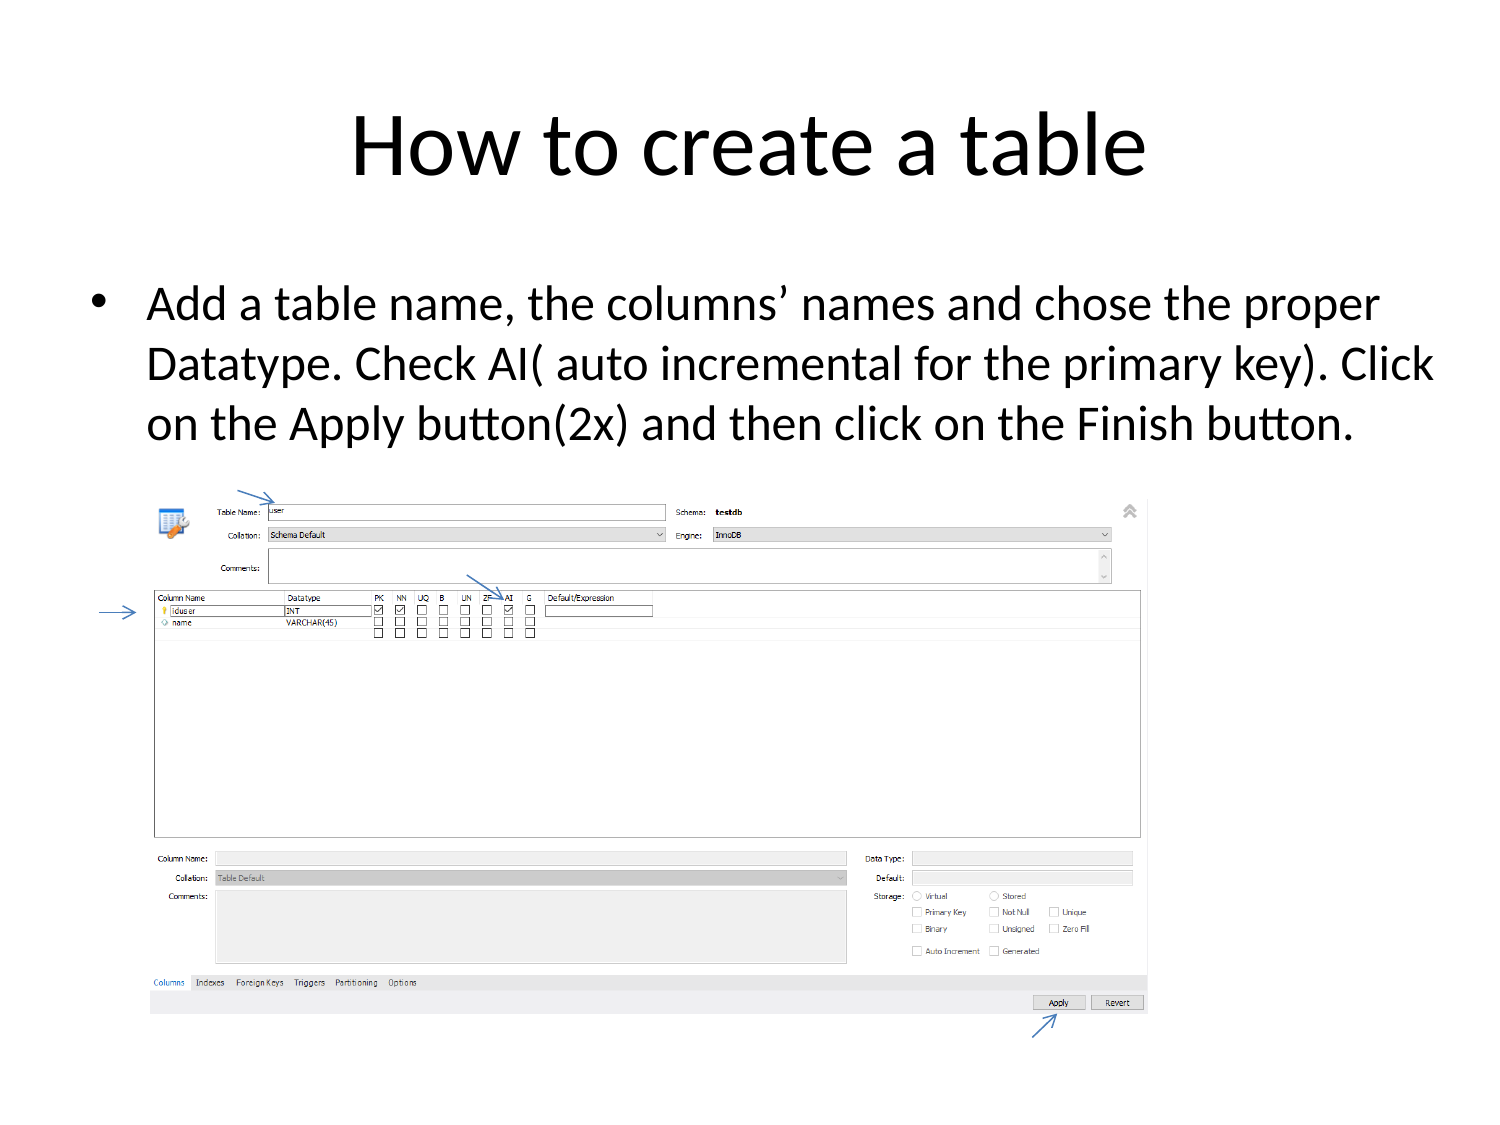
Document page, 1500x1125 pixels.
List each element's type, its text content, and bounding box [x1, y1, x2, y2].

title How to create a table [75, 45, 1425, 233]
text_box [466, 574, 505, 601]
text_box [237, 490, 276, 504]
picture [149, 499, 1148, 1014]
list Add a table name, the columns’ names and chose the proper Datatype. Check AI( auto incremental for the primary key). Click on the Apply button(2x) and then click on the Finish button. [75, 262, 1475, 1005]
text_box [1032, 1013, 1058, 1038]
